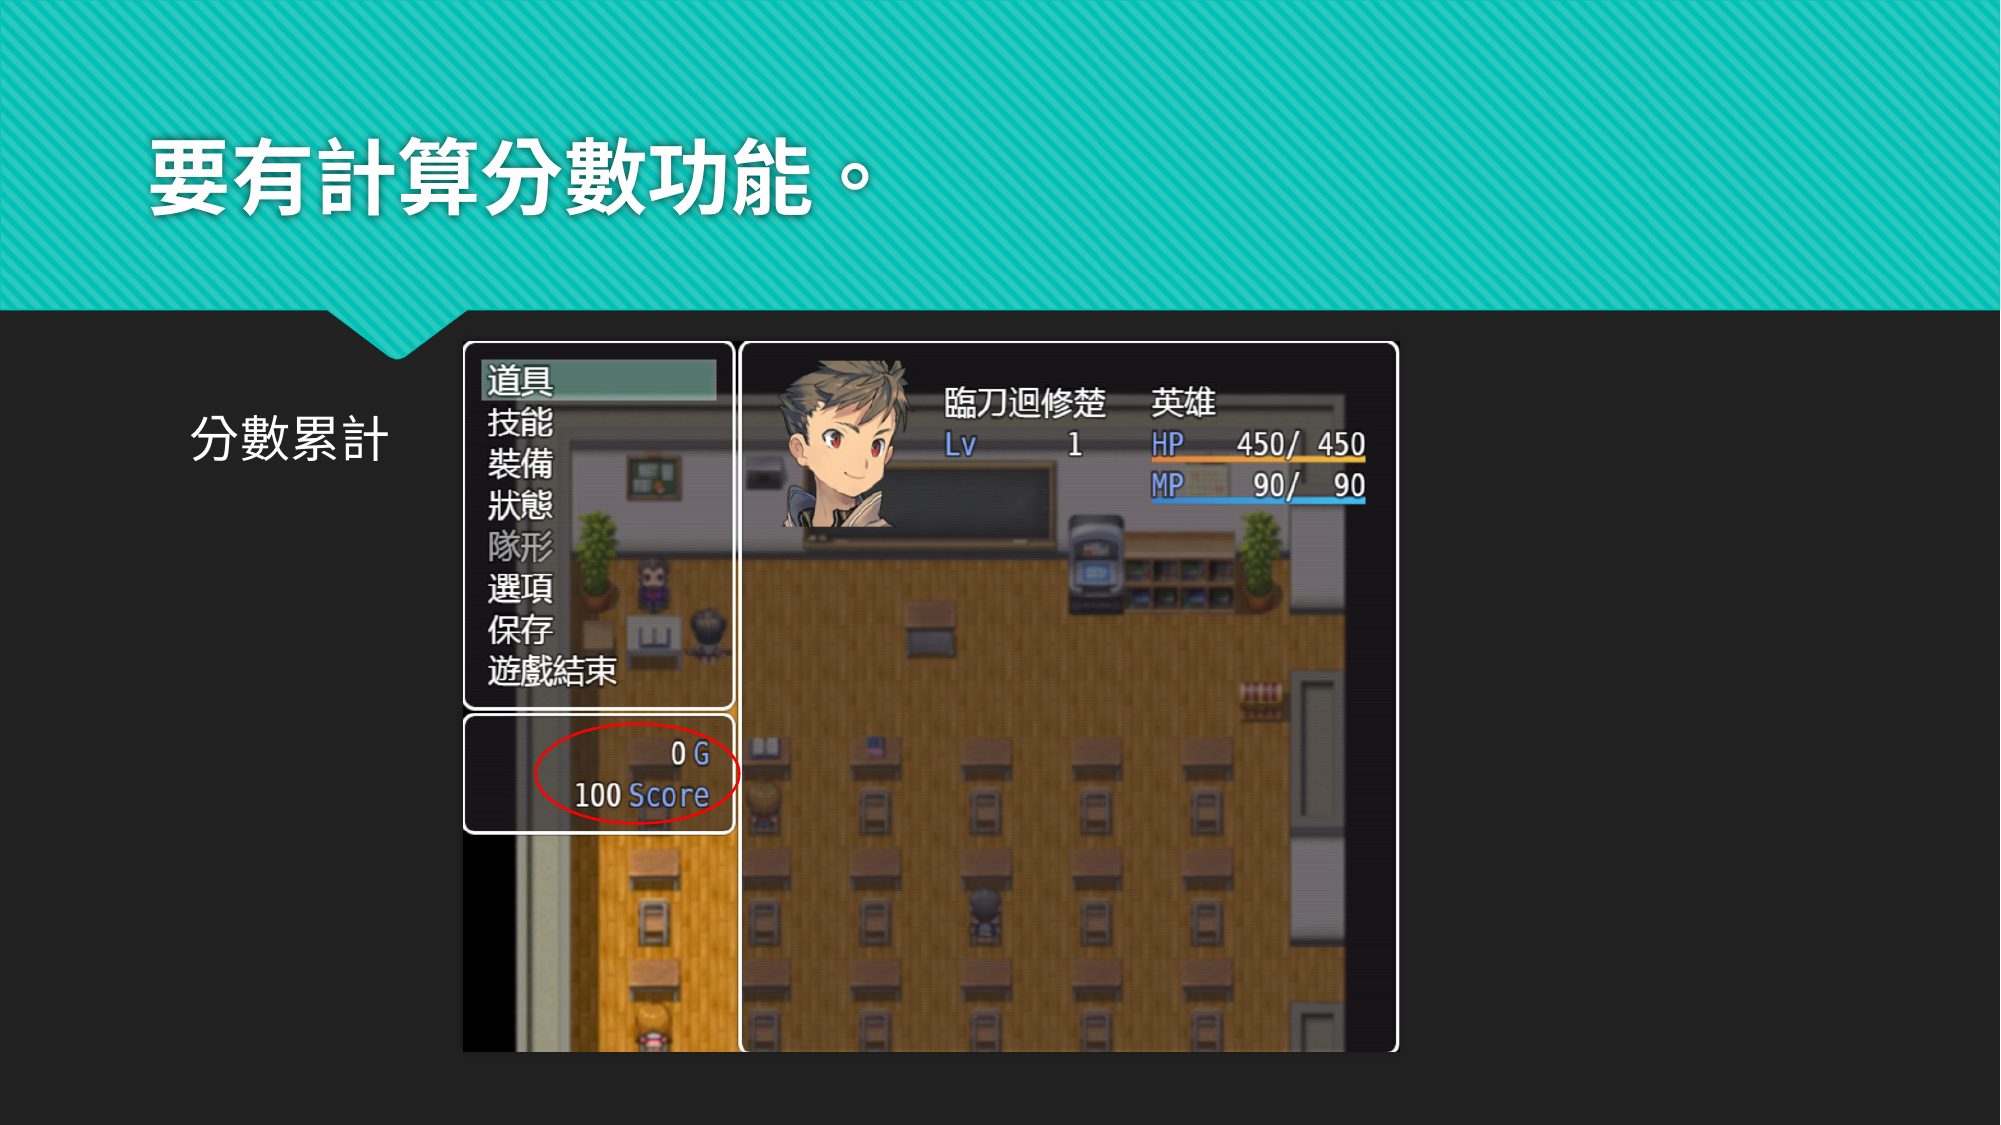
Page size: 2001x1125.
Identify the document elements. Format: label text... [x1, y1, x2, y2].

text_box 分數累計 [175, 400, 415, 475]
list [463, 341, 1400, 1052]
title 要有計算分數功能。 [132, 73, 1868, 233]
